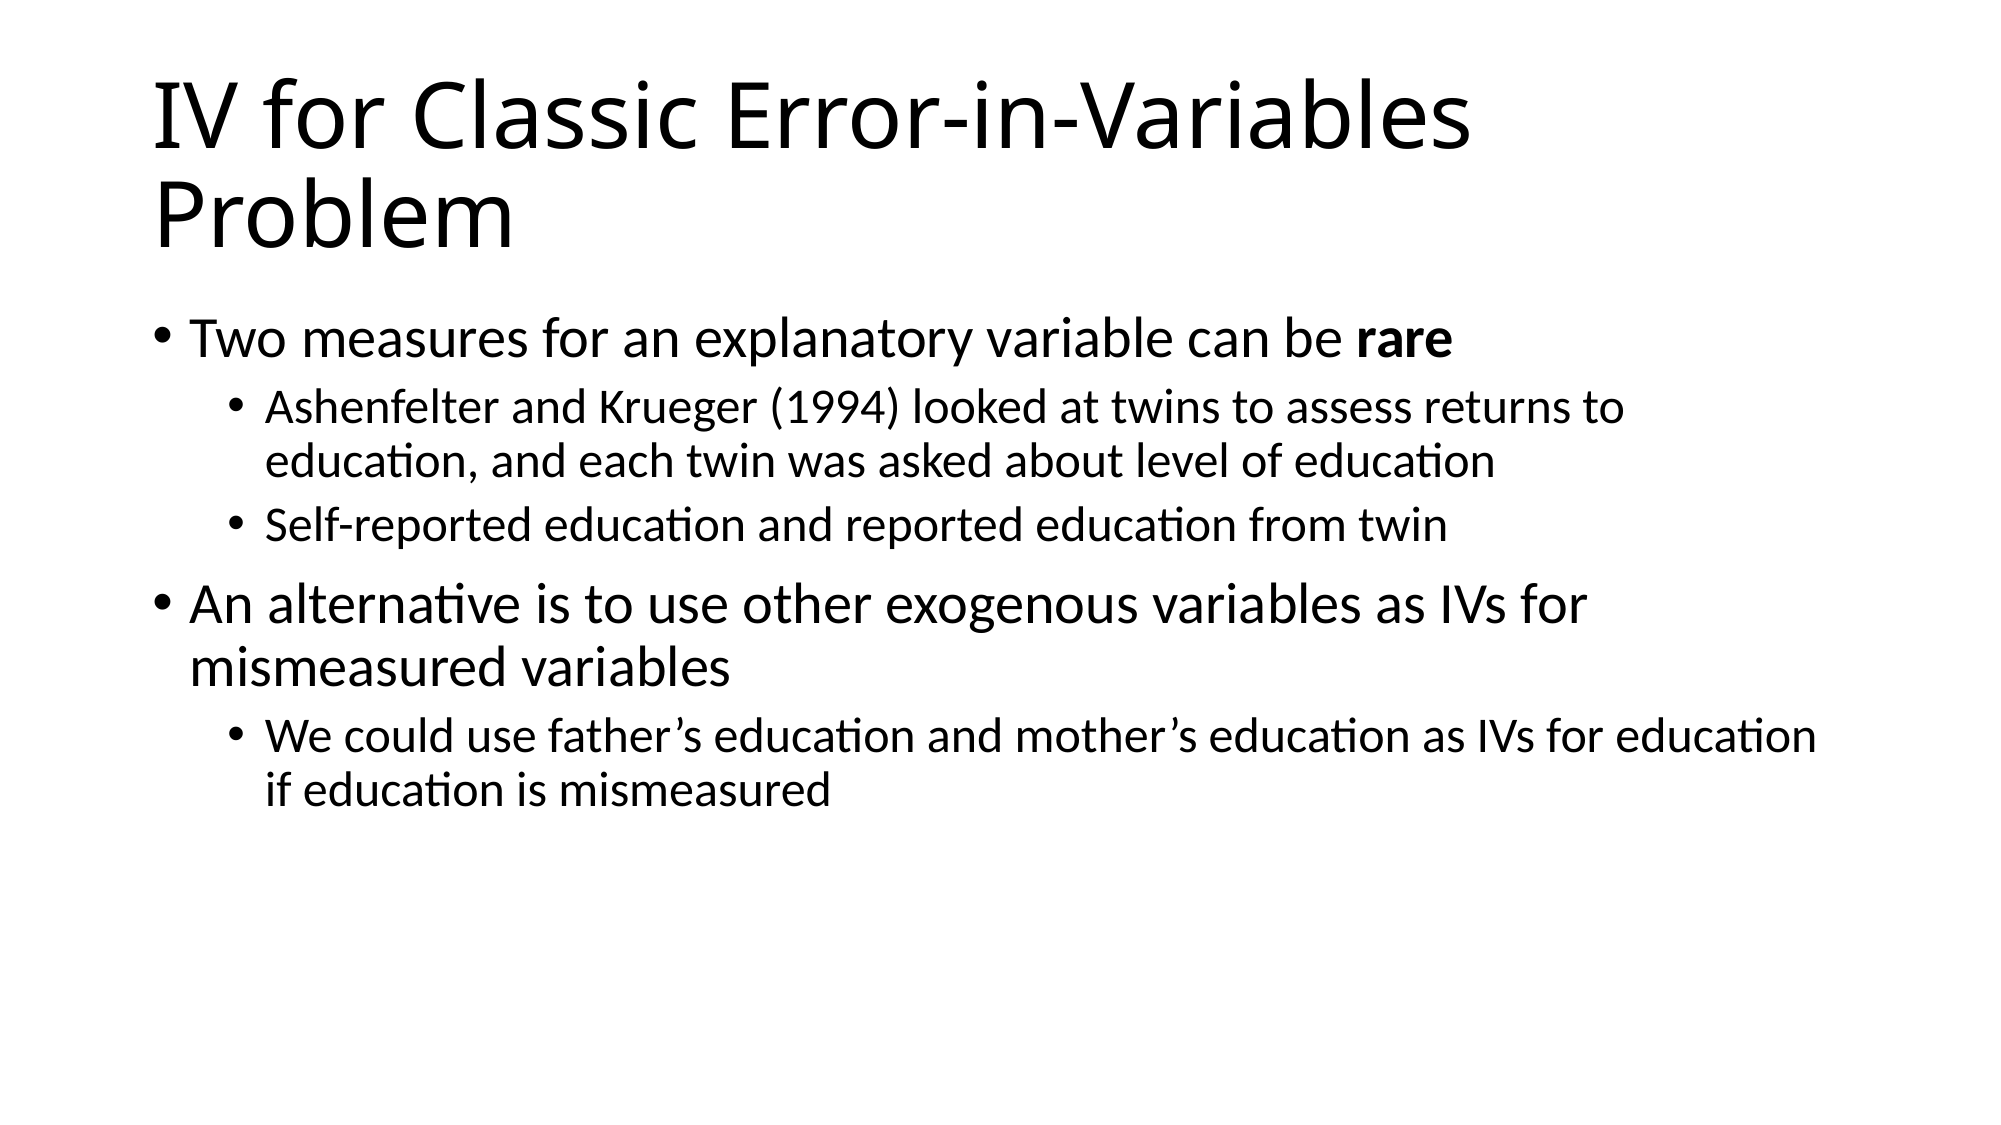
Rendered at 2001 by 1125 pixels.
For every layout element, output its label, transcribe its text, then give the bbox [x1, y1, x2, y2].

title IV for Classic Error-in-Variables Problem [137, 59, 1863, 278]
list Two measures for an explanatory variable can be rare Ashenfelter and Krueger (1994) looked at twins to assess returns to education, and each twin was asked about level of education Self-reported education and reported education from twin An alternative is to use other exogenous variables as IVs for mismeasured variables We could use father’s education and mother’s education as IVs for education if education is mismeasured [137, 299, 1863, 1014]
